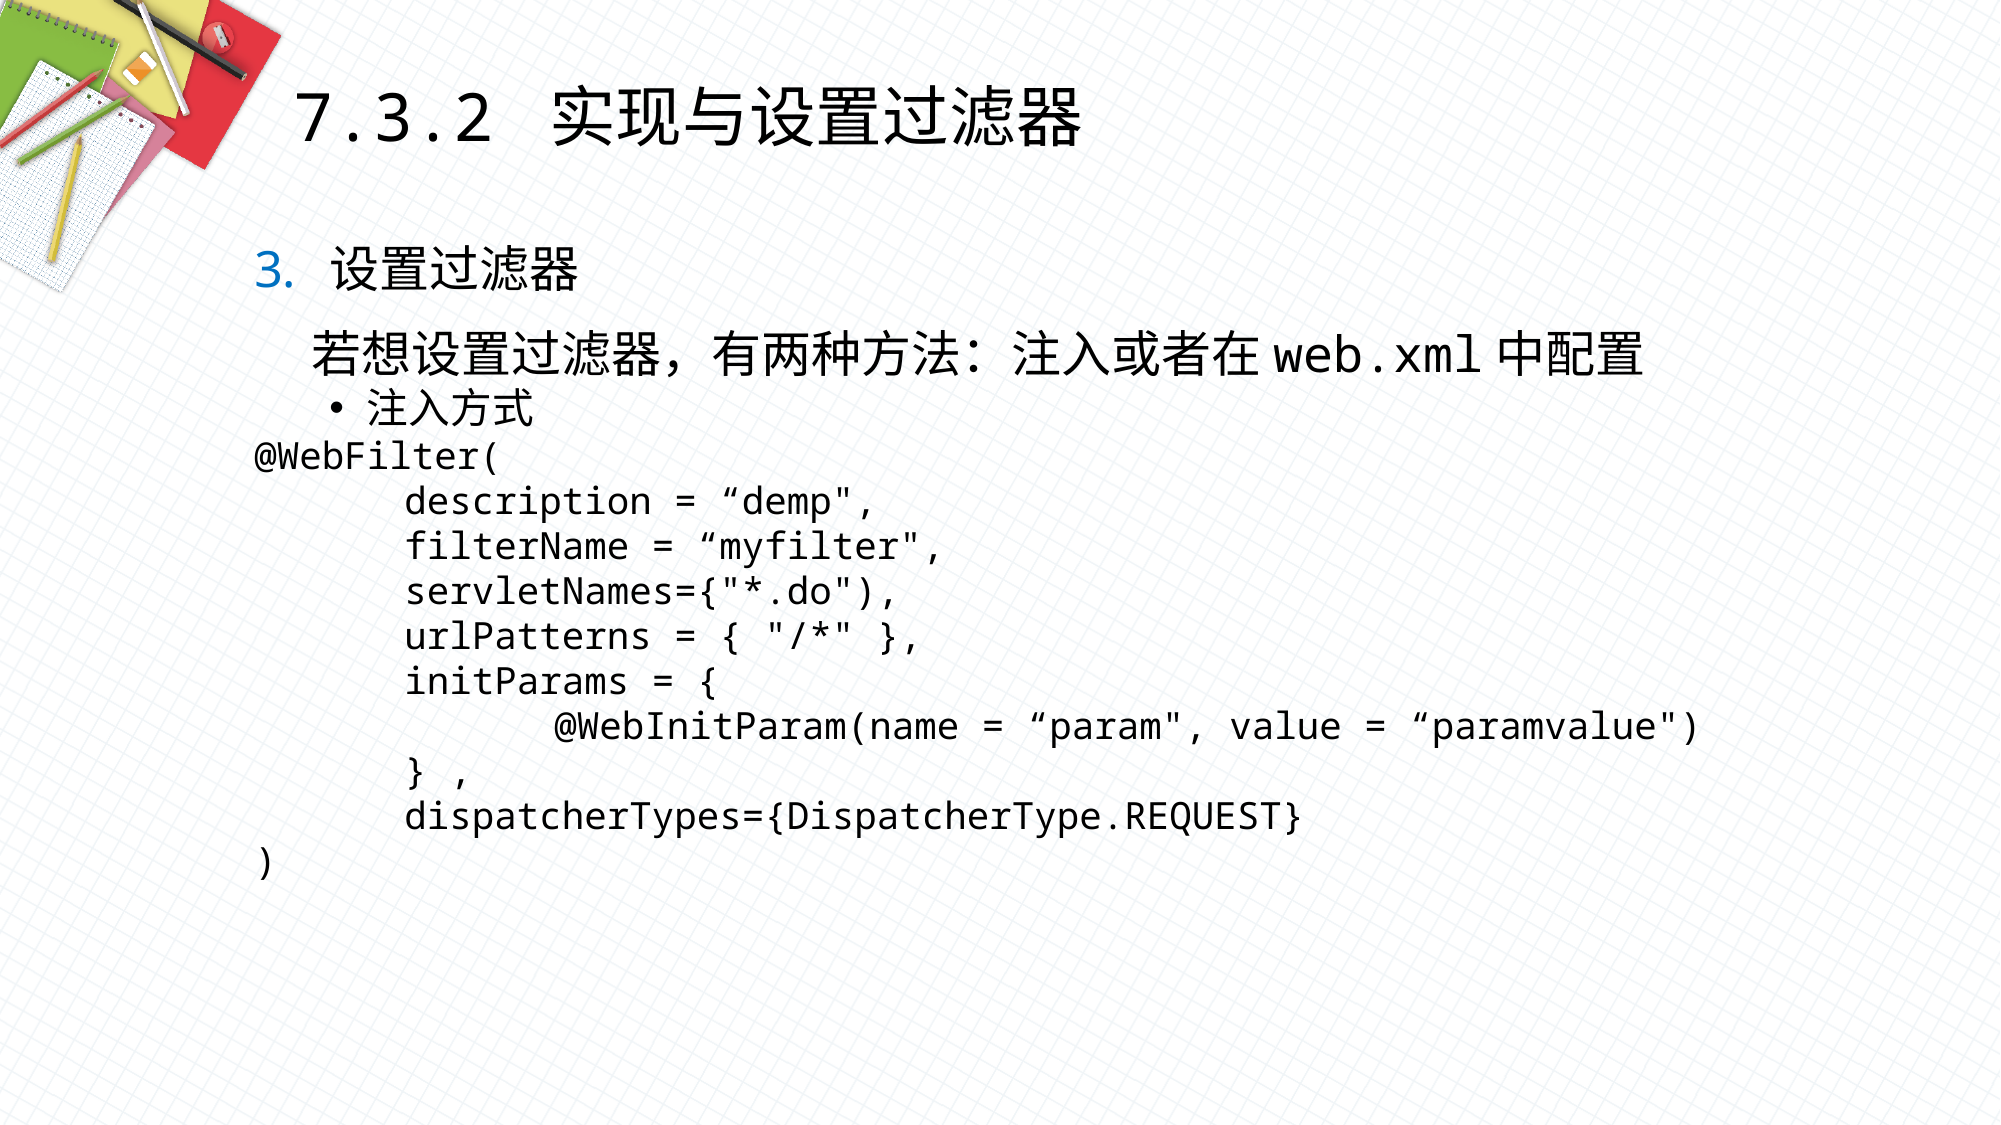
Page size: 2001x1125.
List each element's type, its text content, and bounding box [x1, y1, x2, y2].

picture [0, 0, 289, 298]
list 设置过滤器 若想设置过滤器，有两种方法：注入或者在web.xml中配置 注入方式 @WebFilter( description = “demp", filterName = “myfilter", servletNames={"*.do"), urlPatterns = { "/*" }, initParams = { @WebInitParam(name = “param", value = “paramvalue") } , dispatcherTypes={DispatcherType.REQUEST} ) [239, 229, 1806, 1028]
list 7.3.2 实现与设置过滤器 [278, 76, 1767, 173]
